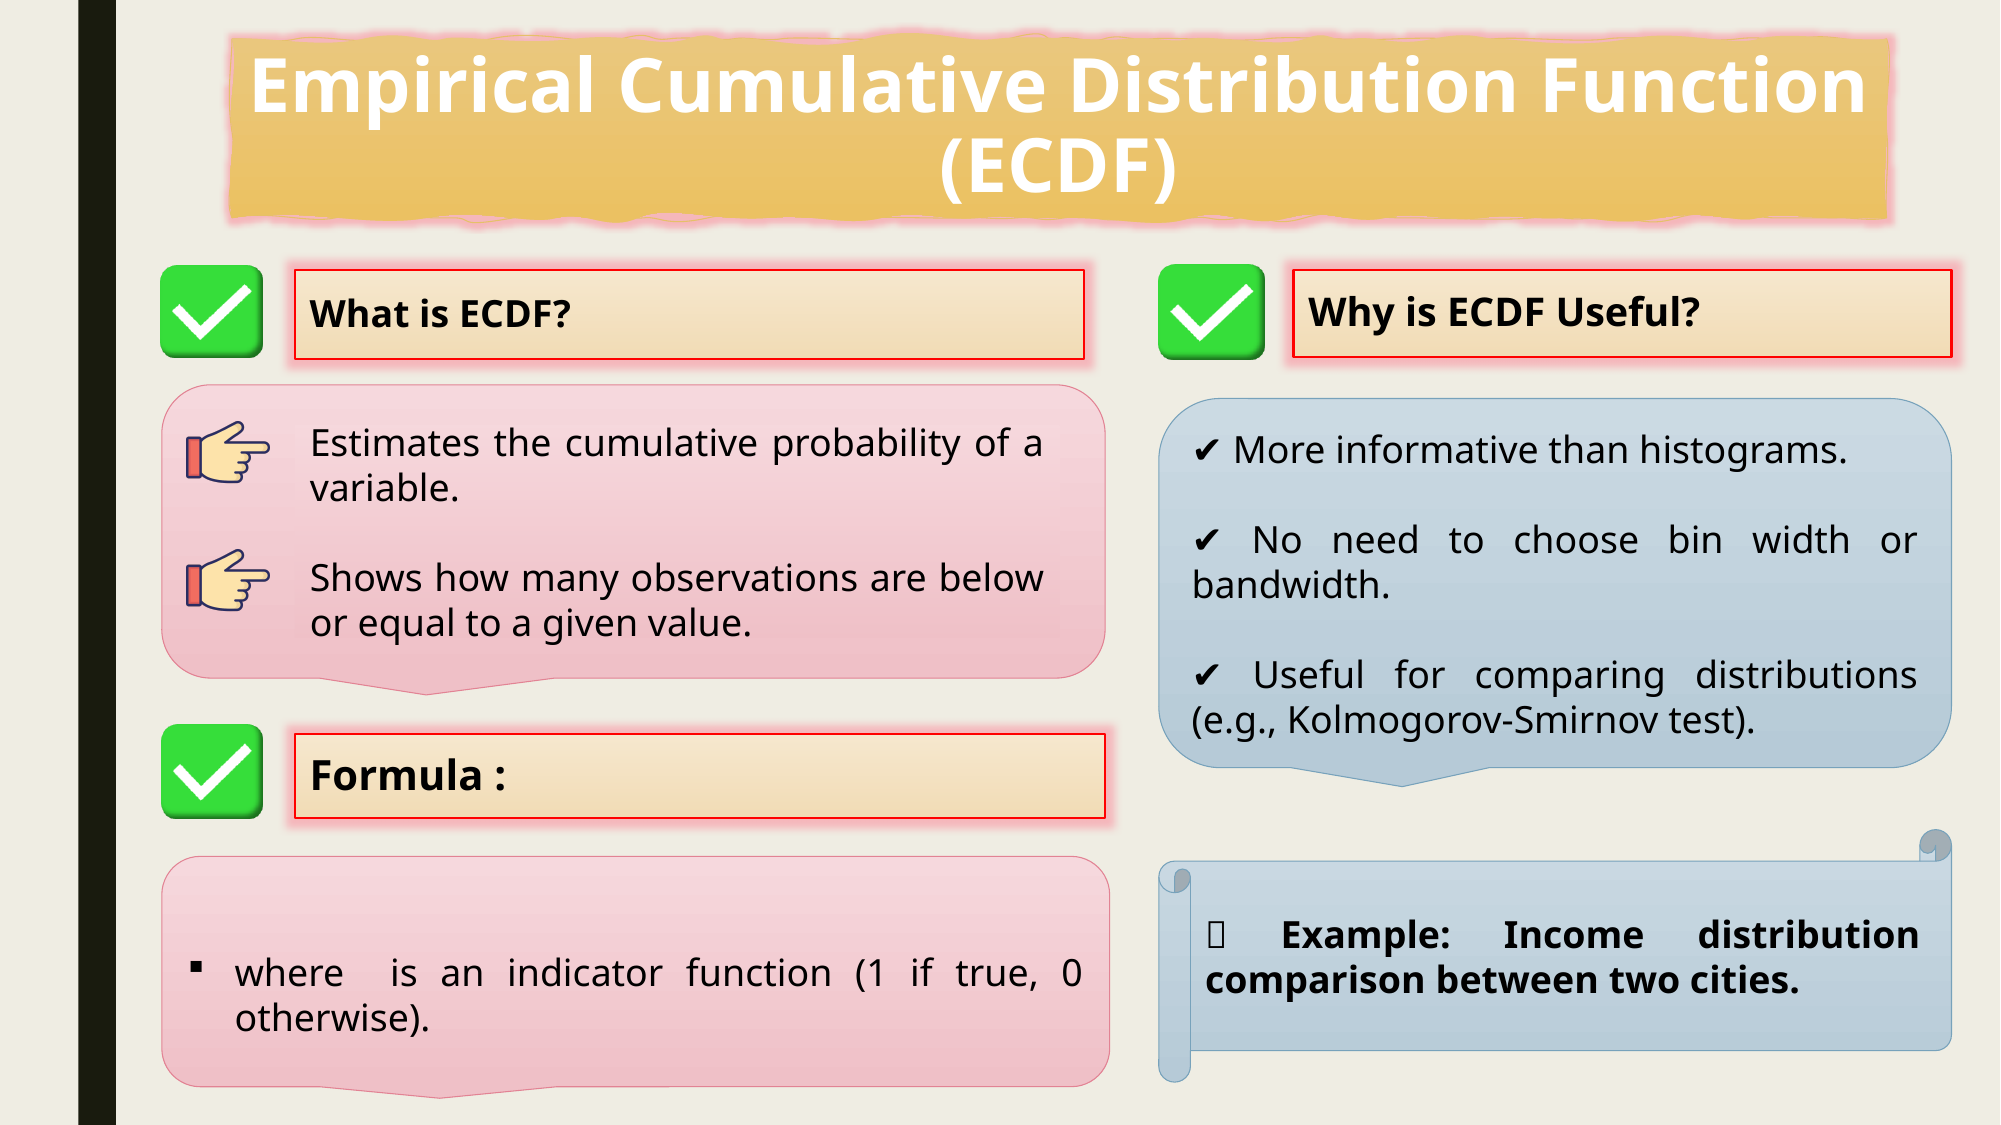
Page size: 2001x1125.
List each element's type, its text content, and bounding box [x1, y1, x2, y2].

picture [186, 410, 270, 495]
text_box Estimates the cumulative probability of a variable. Shows how many observations are below or equal to a given value. [294, 425, 1060, 638]
text_box [161, 384, 1106, 696]
text_box Formula : [294, 733, 1106, 819]
picture [160, 265, 263, 358]
text_box ✔ More informative than histograms. ✔ No need to choose bin width or bandwidth. ✔ Useful for comparing distributions (e.g., Kolmogorov-Smirnov test). [1158, 397, 1953, 788]
text_box Why is ECDF Useful? [1293, 269, 1952, 358]
text_box What is ECDF? [294, 269, 1084, 360]
picture [1158, 264, 1265, 360]
picture [161, 724, 263, 819]
picture [186, 538, 270, 622]
text_box 📌 Example: Income distribution comparison between two cities. [1158, 829, 1953, 1083]
text_box Empirical Cumulative Distribution Function (ECDF) [228, 32, 1890, 224]
